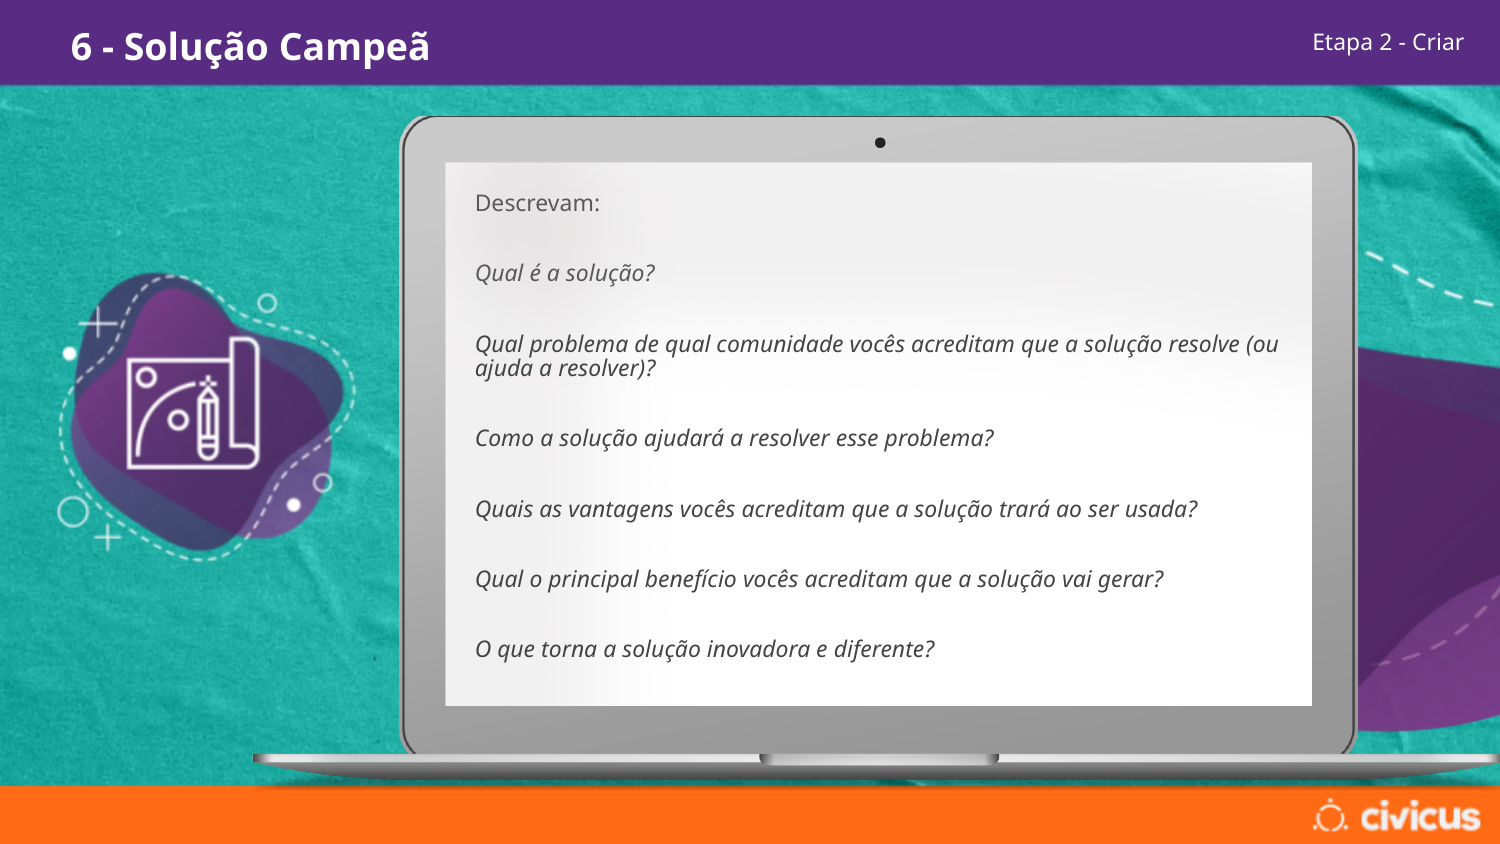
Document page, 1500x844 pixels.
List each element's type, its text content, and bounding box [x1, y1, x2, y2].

title 6 - Solução Campeã [55, 8, 966, 64]
picture [0, 0, 1500, 844]
text_box Etapa 2 - Criar [1266, 12, 1480, 75]
